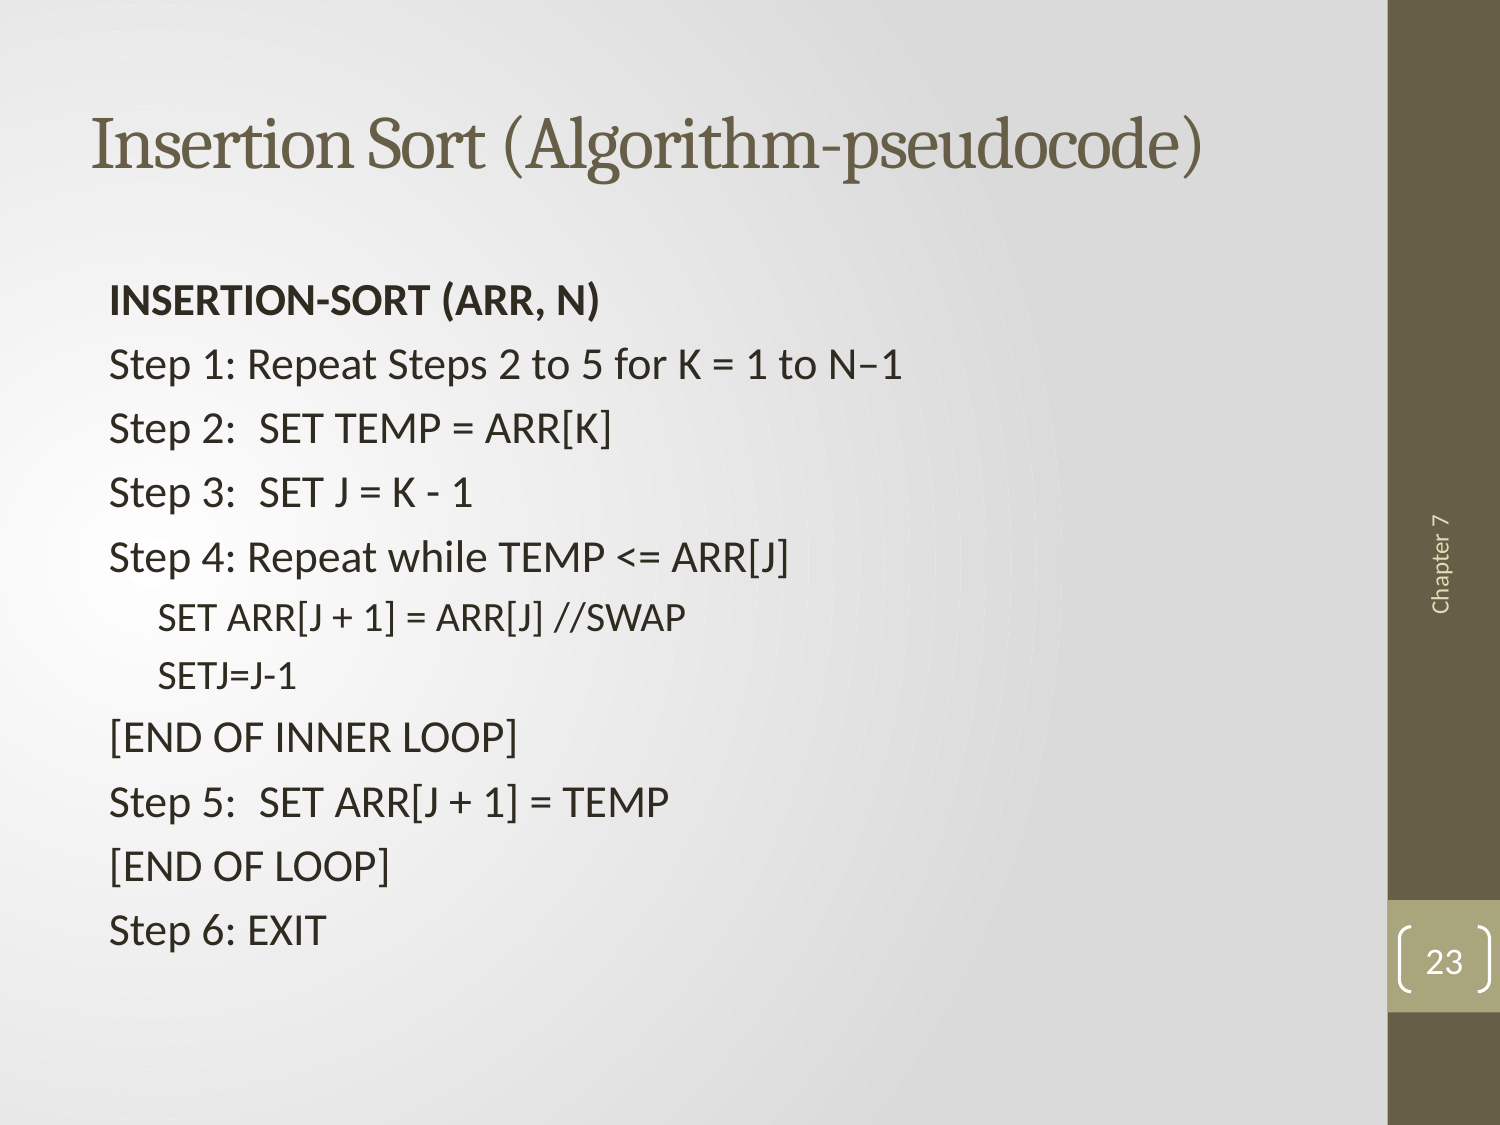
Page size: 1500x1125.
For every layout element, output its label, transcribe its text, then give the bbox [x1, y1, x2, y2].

title Insertion Sort (Algorithm-pseudocode) [75, 45, 1325, 233]
list INSERTION-SORT (ARR, N) Step 1: Repeat Steps 2 to 5 for K = 1 to N–1 Step 2: SET TEMP = ARR[K] Step 3: SET J = K - 1 Step 4: Repeat while TEMP <= ARR[J] SET ARR[J + 1] = ARR[J] //SWAP SETJ=J-1 [END OF INNER LOOP] Step 5: SET ARR[J + 1] = TEMP [END OF LOOP] Step 6: EXIT [75, 262, 1325, 1050]
footer Chapter 7 [1408, 500, 1469, 889]
slide_number 23 [1397, 925, 1492, 994]
